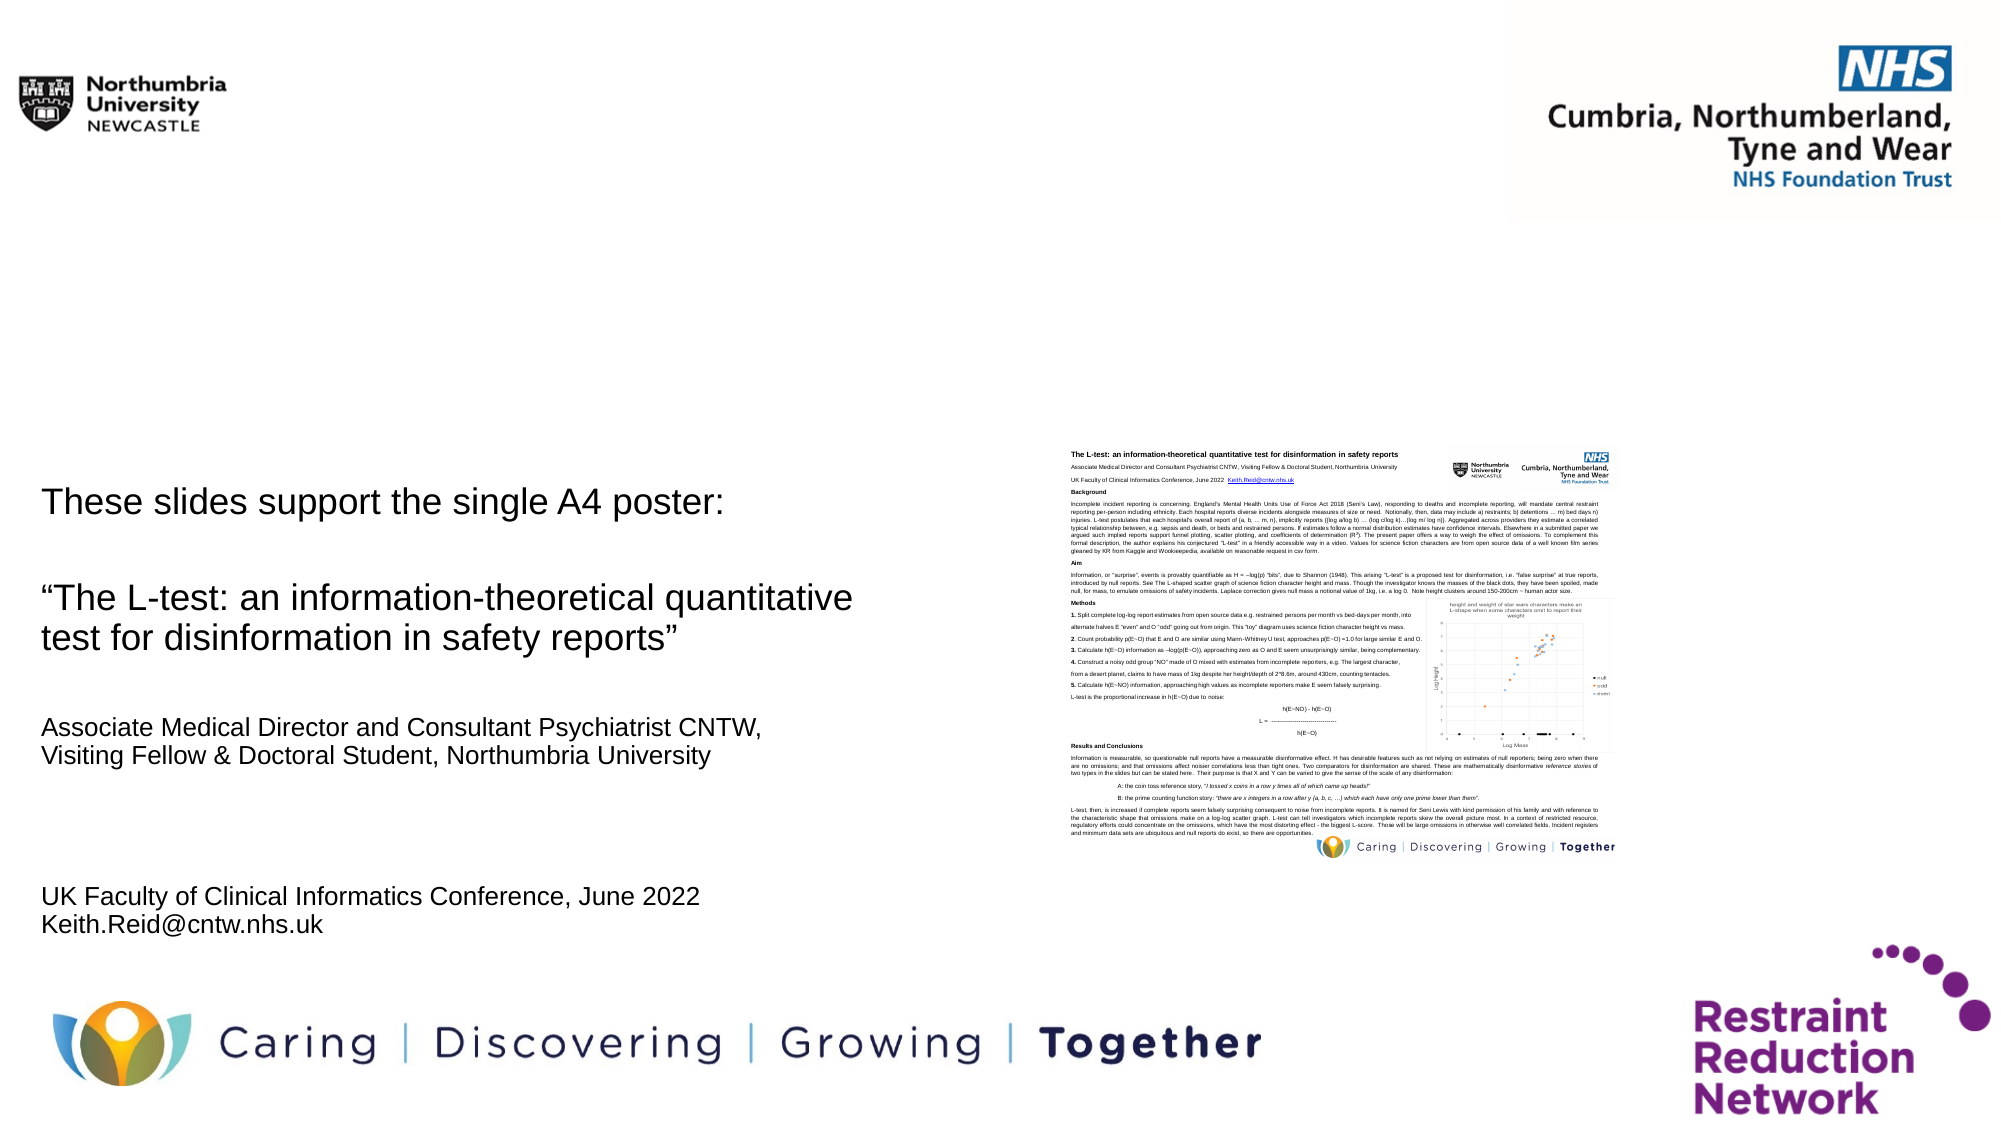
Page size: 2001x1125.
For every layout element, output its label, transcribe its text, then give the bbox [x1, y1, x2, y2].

picture [52, 1001, 1262, 1086]
picture [1682, 936, 1996, 1123]
picture [1062, 442, 1619, 860]
title These slides support the single A4 poster: “The L-test: an information-theoretical quantitative test for disinformation in safety reports” Associate Medical Director and Consultant Psychiatrist CNTW, Visiting Fellow & Doctoral Student, Northumbria University UK Faculty of Clinical Informatics Conference, June 2022 Keith.Reid@cntw.nhs.uk [33, 304, 1888, 971]
picture [0, 0, 247, 209]
picture [1509, 0, 2000, 223]
